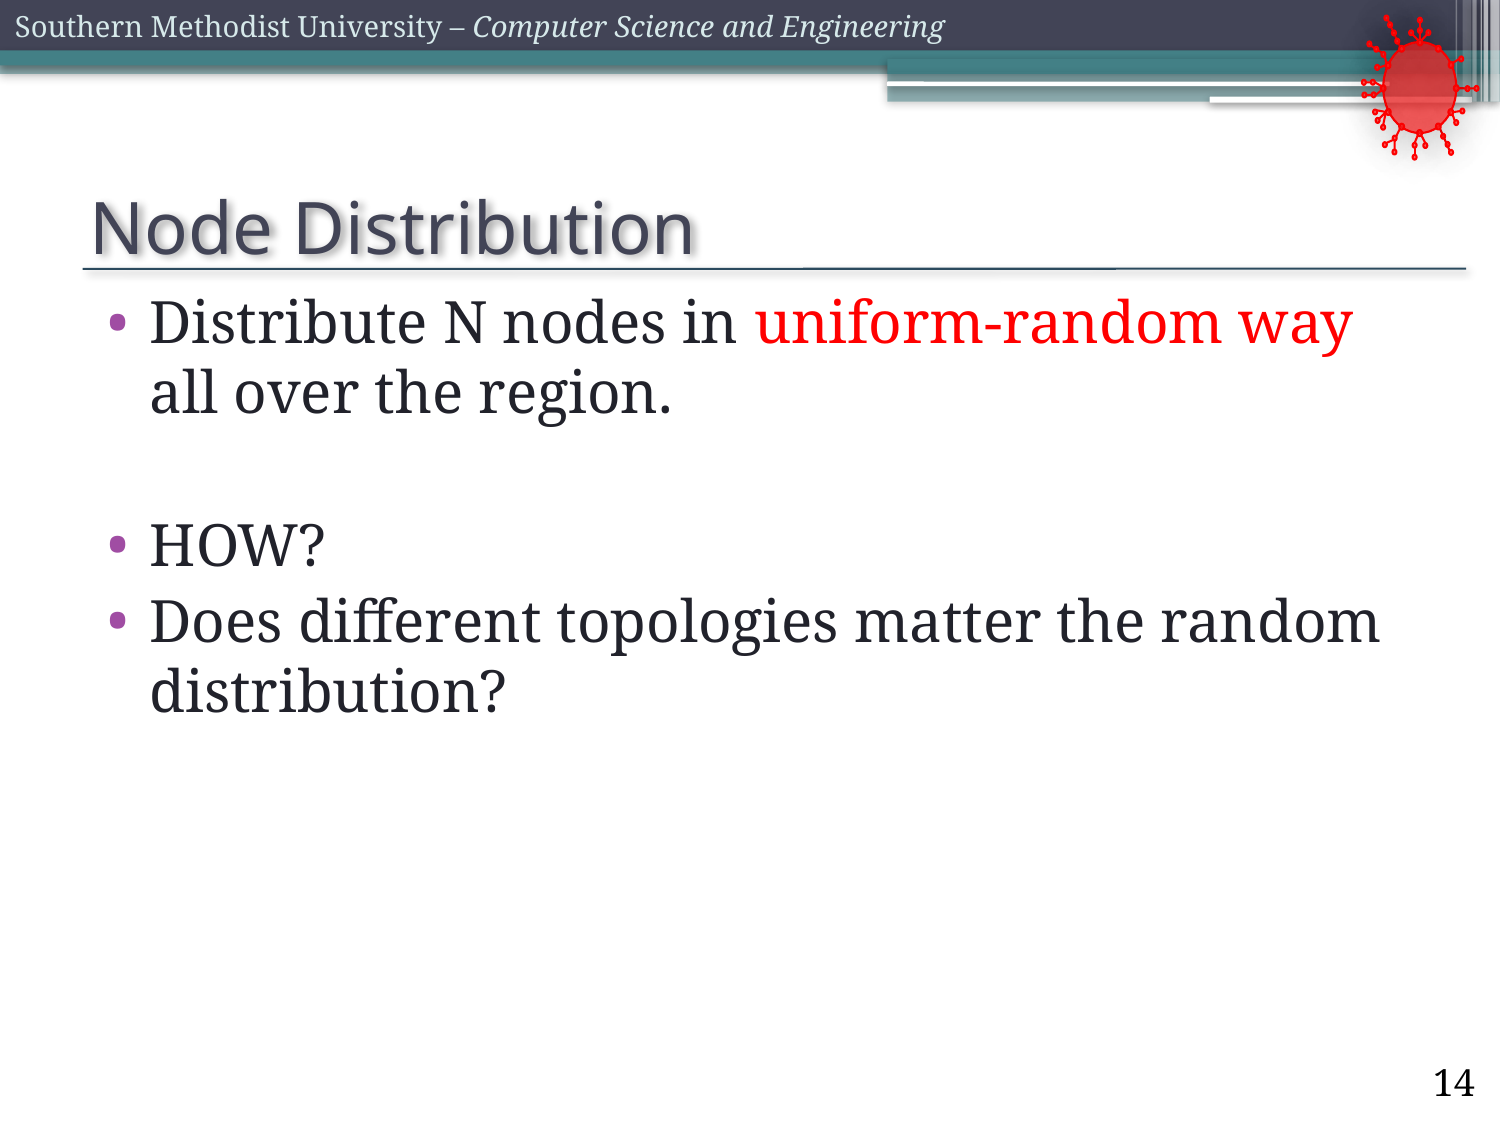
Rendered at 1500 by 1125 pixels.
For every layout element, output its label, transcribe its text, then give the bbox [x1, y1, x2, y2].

list Distribute N nodes in uniform-random way all over the region. HOW? Does different topologies matter the random distribution? [75, 278, 1425, 1079]
slide_number 14 [1364, 1057, 1490, 1118]
title Node Distribution [75, 174, 1425, 277]
